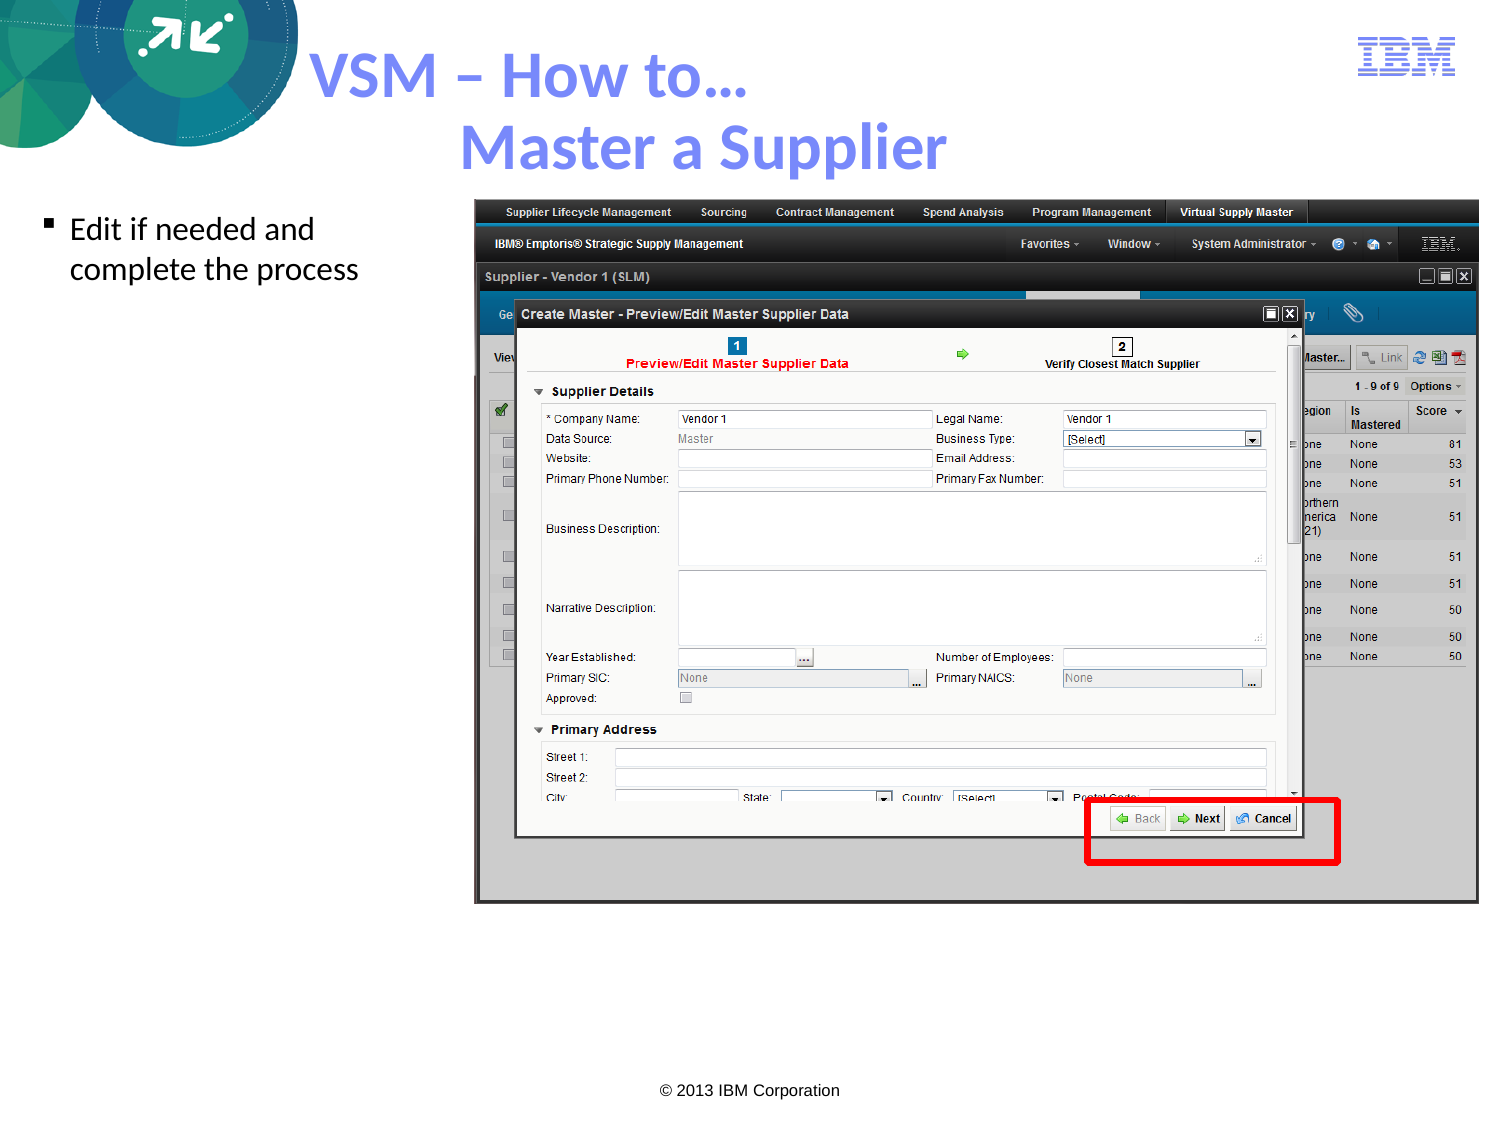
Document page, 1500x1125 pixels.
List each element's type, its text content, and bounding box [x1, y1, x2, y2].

title VSM – How to… Master a Supplier [295, 32, 1338, 138]
picture [0, 0, 313, 192]
picture [474, 199, 1479, 904]
picture [1358, 37, 1455, 76]
text_box Edit if needed and complete the process [26, 200, 450, 1043]
